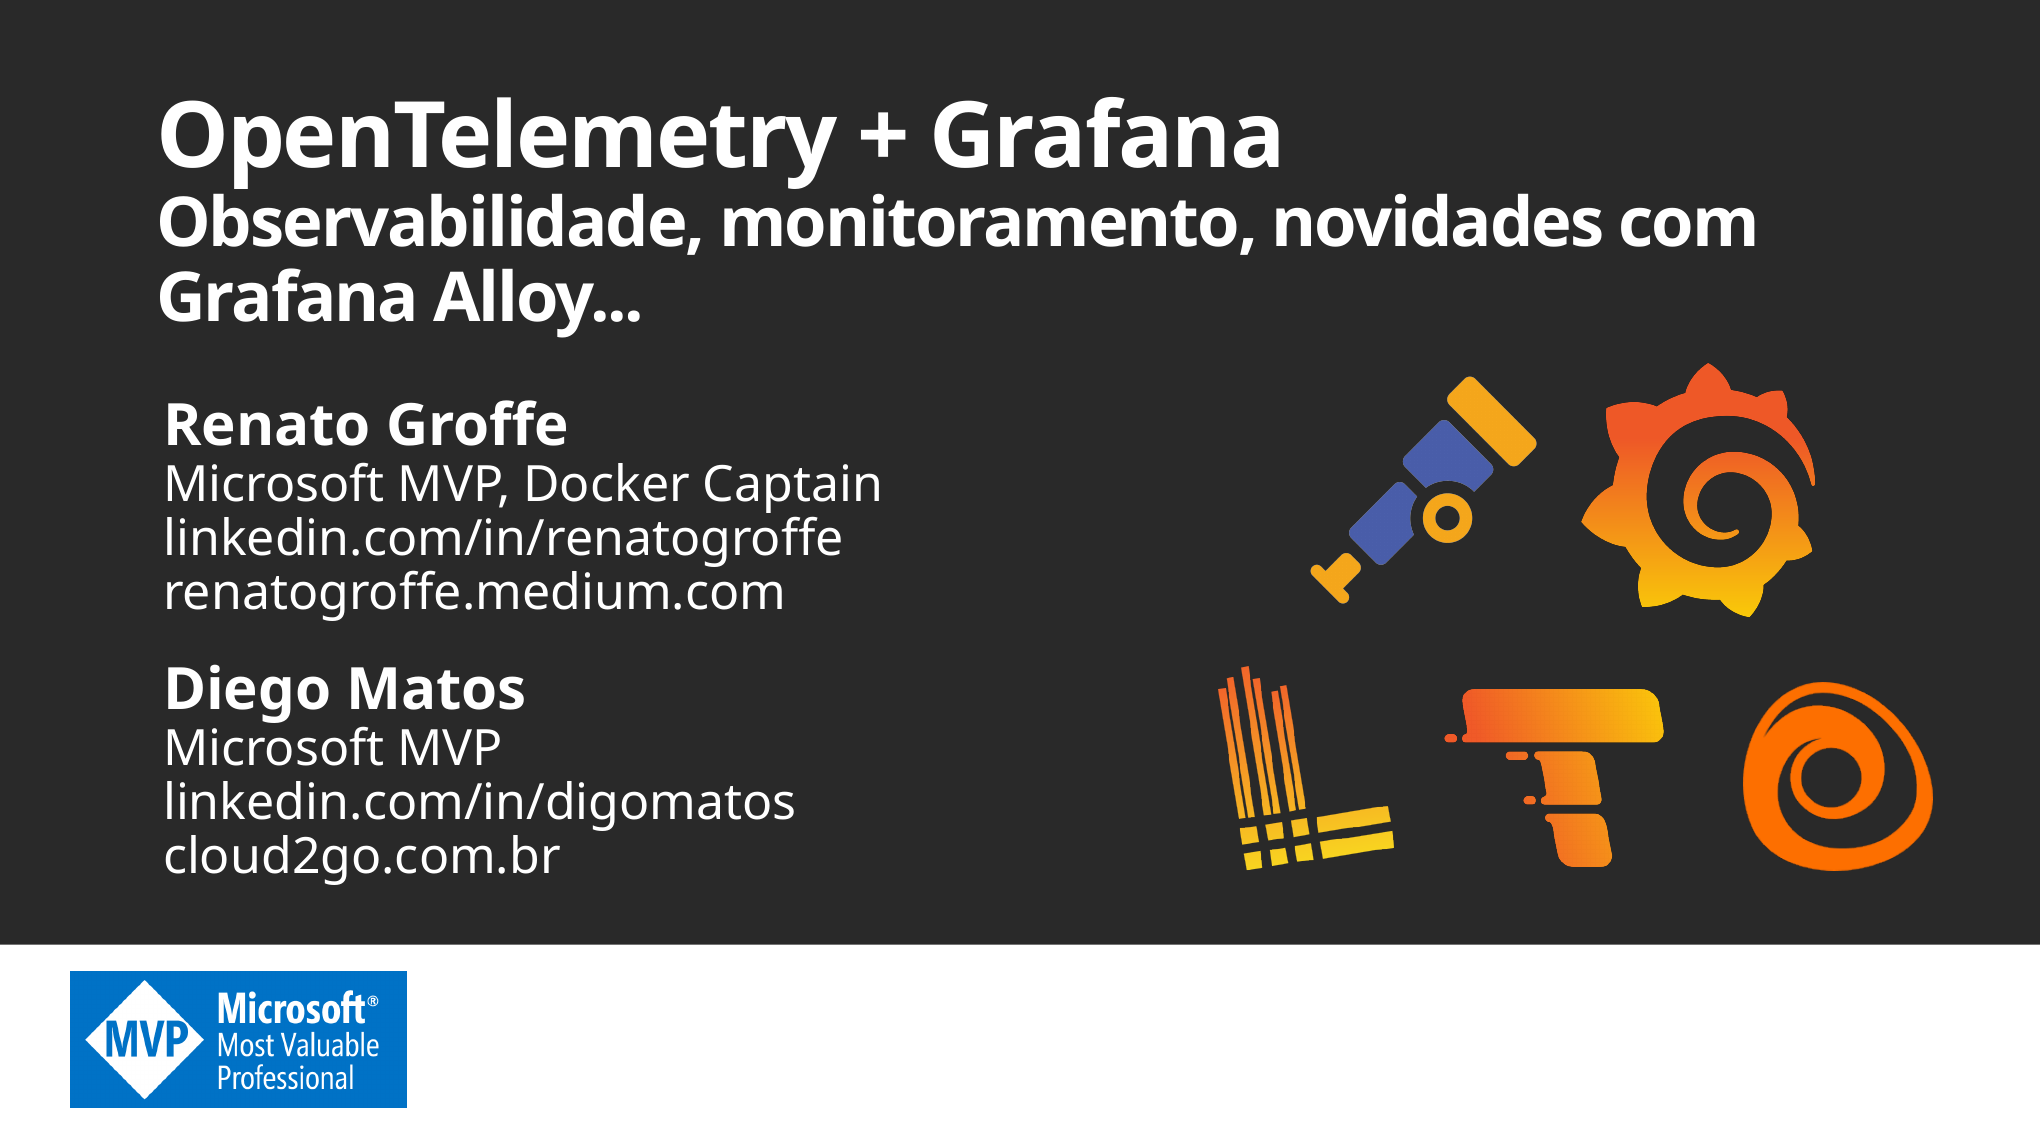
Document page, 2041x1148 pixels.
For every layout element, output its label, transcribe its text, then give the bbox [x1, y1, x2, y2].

title OpenTelemetry + Grafana Observabilidade, monitoramento, novidades com Grafana Alloy... [132, 73, 1970, 487]
picture [1308, 375, 1538, 605]
list Renato Groffe Microsoft MVP, Docker Captain linkedin.com/in/renatogroffe renatogroffe.medium.com [139, 377, 1142, 641]
picture [1743, 681, 1933, 872]
picture [1443, 689, 1664, 868]
text_box Diego Matos Microsoft MVP linkedin.com/in/digomatos cloud2go.com.br [139, 641, 1142, 949]
picture [1218, 666, 1394, 871]
picture [1575, 362, 1821, 618]
picture [69, 971, 408, 1108]
